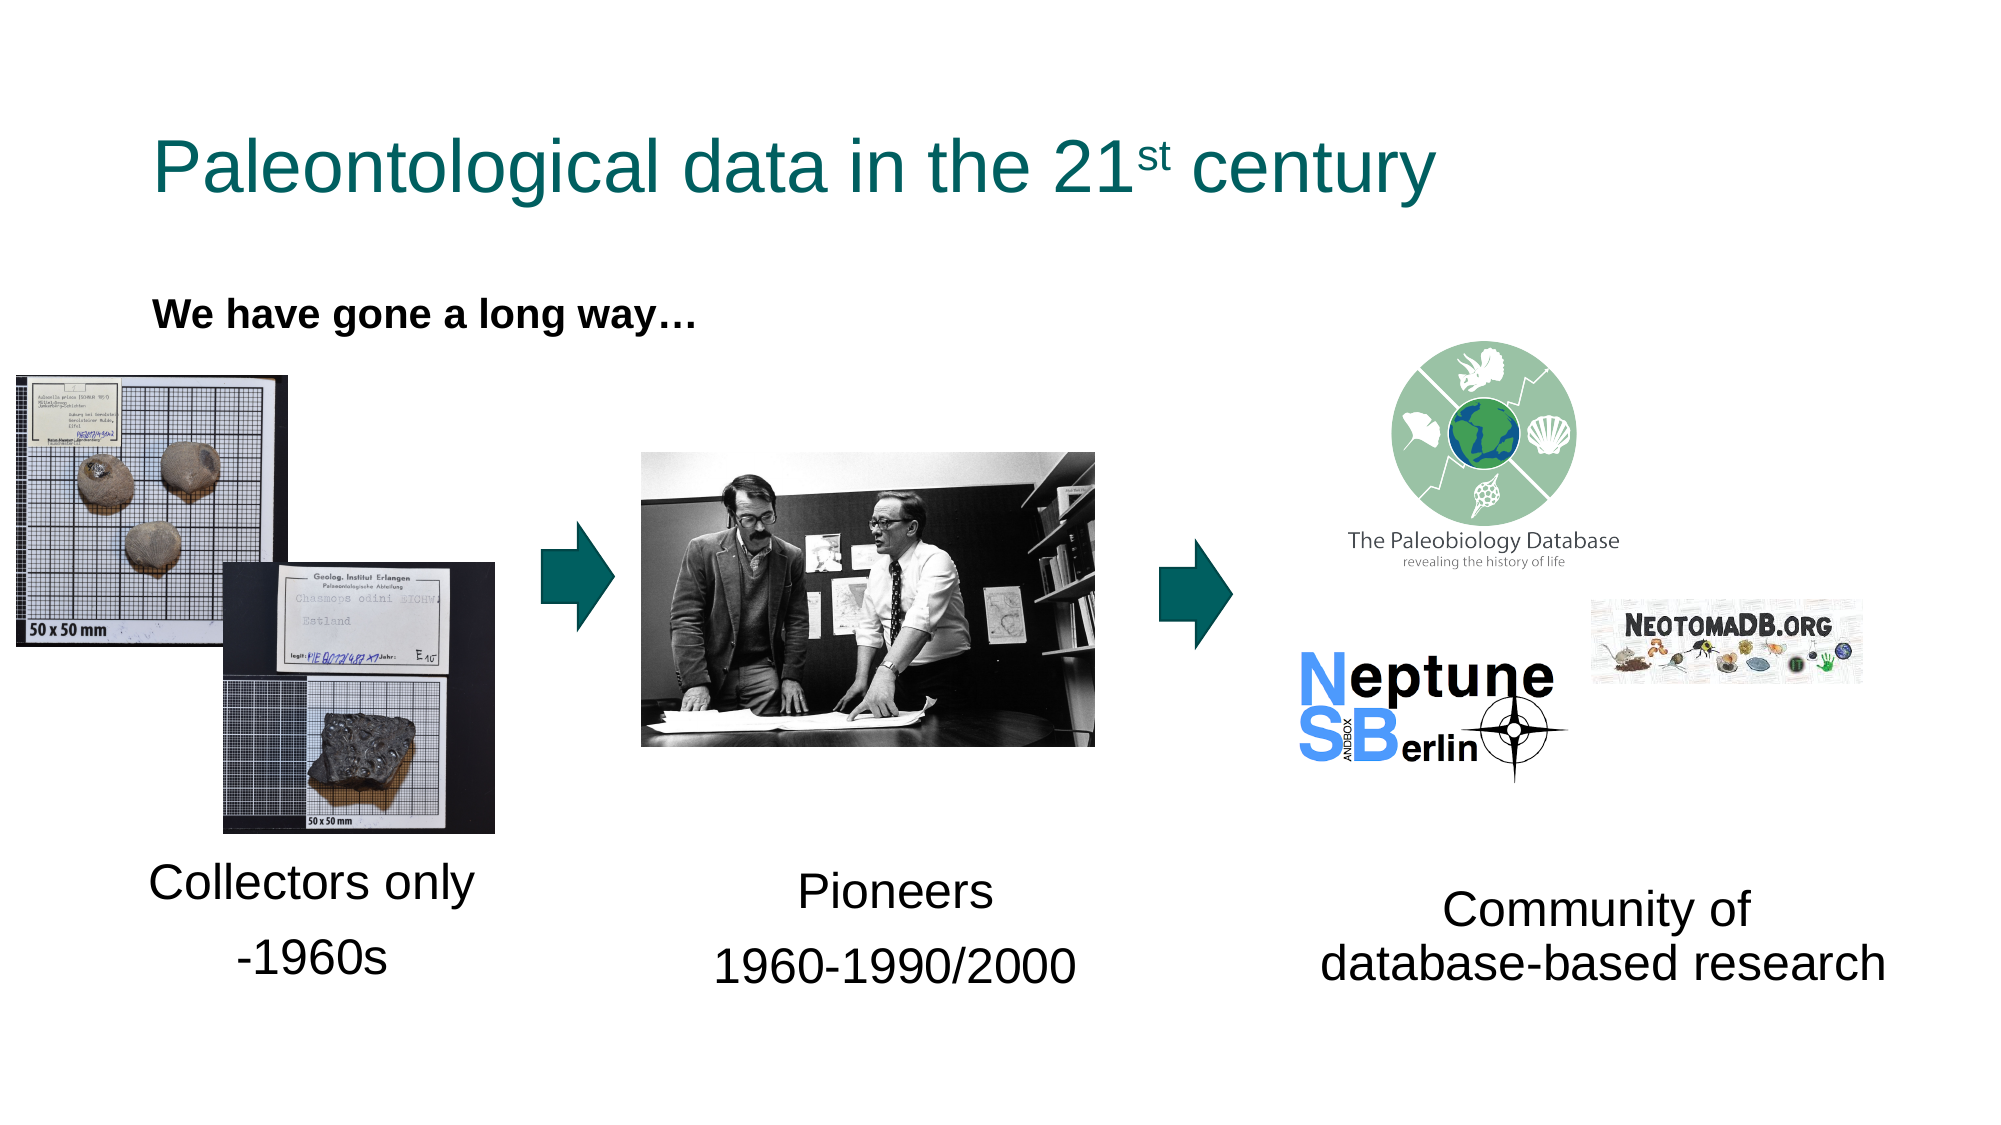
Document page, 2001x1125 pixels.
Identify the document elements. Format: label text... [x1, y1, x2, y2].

picture [1297, 633, 1570, 792]
picture [1348, 341, 1620, 570]
list We have gone a long way… [137, 209, 984, 345]
text_box Pioneers 1960-1990/2000 [641, 858, 1151, 1046]
text_box [1159, 538, 1234, 651]
title Paleontological data in the 21st century [137, 59, 1863, 278]
picture [16, 375, 495, 834]
picture [1591, 599, 1863, 685]
list Collectors only -1960s [87, 849, 538, 1006]
picture [641, 452, 1095, 747]
text_box Community of database-based research [1153, 875, 2000, 1028]
text_box [540, 520, 616, 633]
